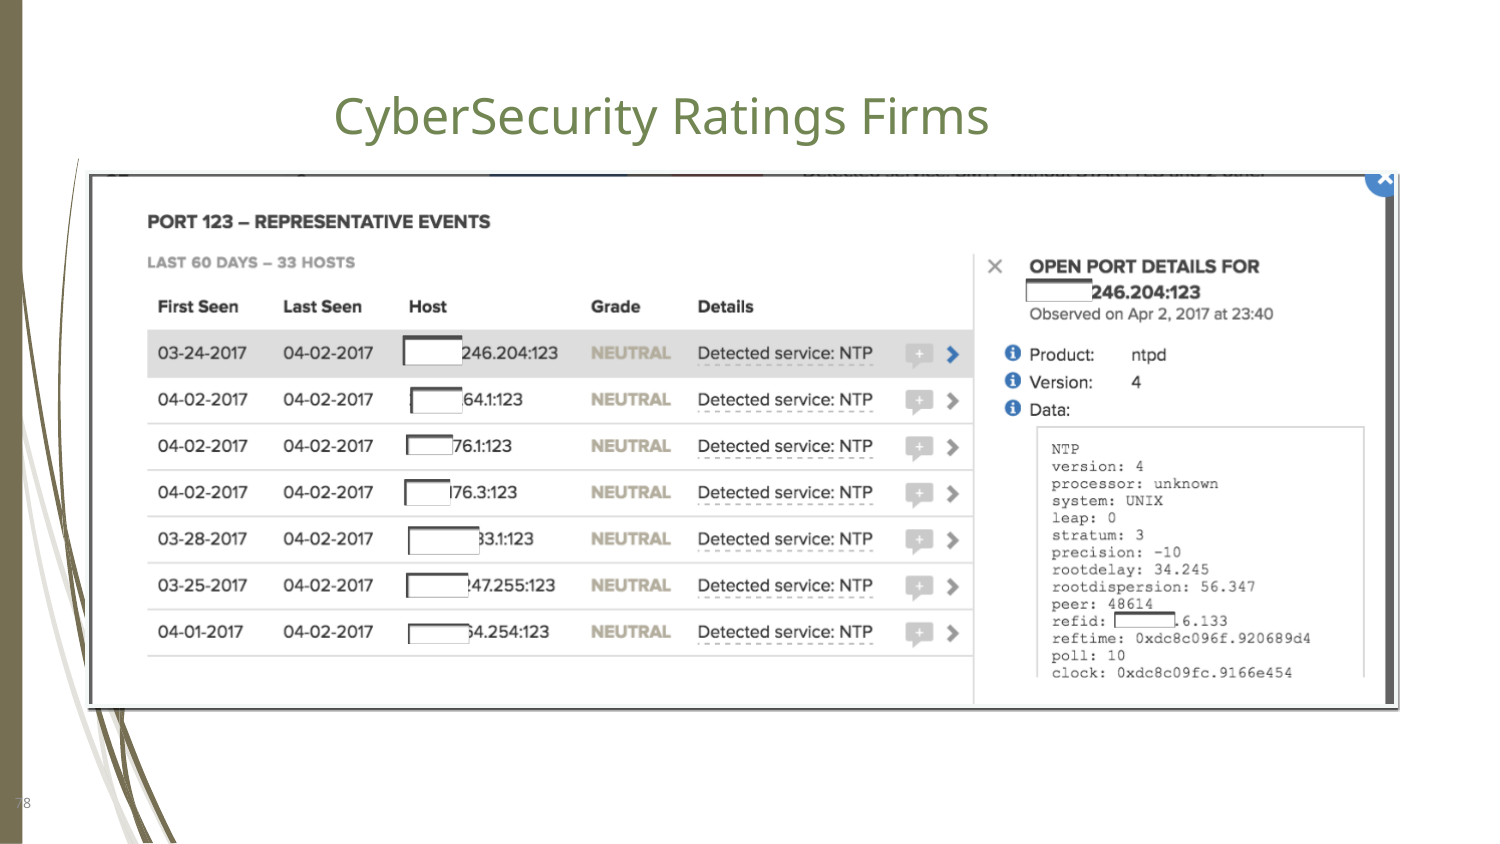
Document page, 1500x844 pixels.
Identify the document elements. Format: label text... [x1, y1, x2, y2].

picture [89, 174, 1394, 704]
text_box <number> [0, 781, 475, 827]
text_box CyberSecurity Ratings Firms [319, 76, 1416, 235]
